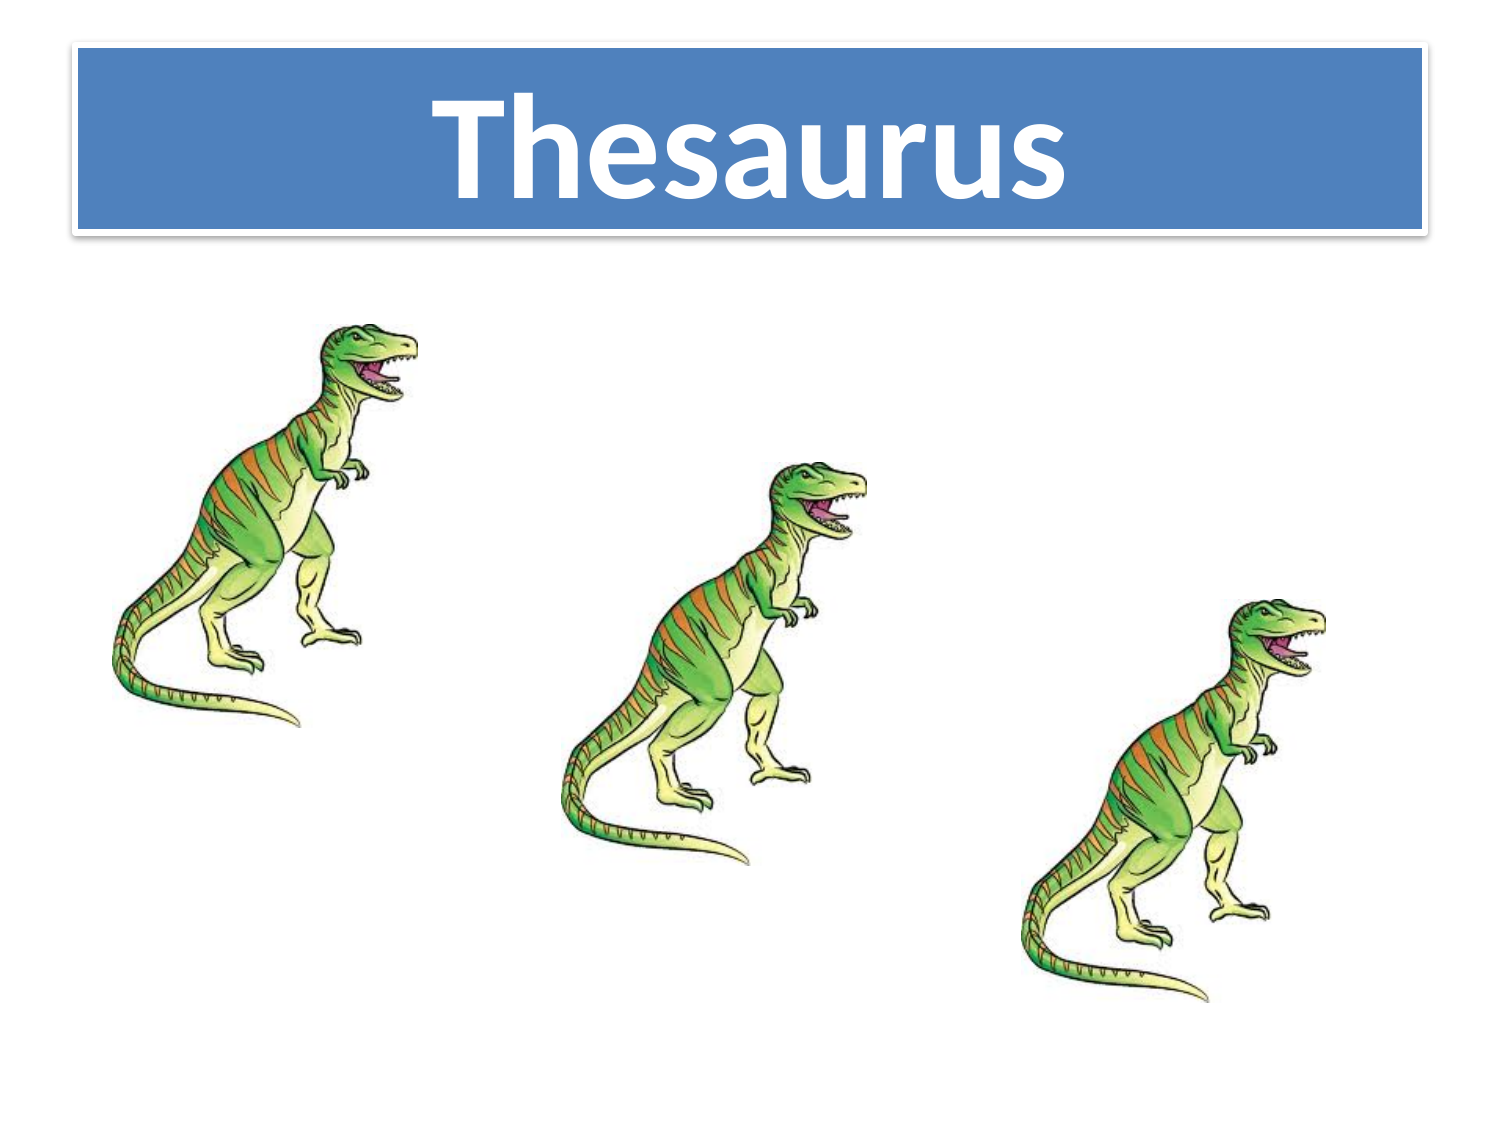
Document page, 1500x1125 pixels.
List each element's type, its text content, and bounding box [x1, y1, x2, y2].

picture [561, 462, 867, 866]
picture [1020, 599, 1326, 1004]
picture [112, 324, 418, 729]
title Thesaurus [72, 42, 1428, 236]
